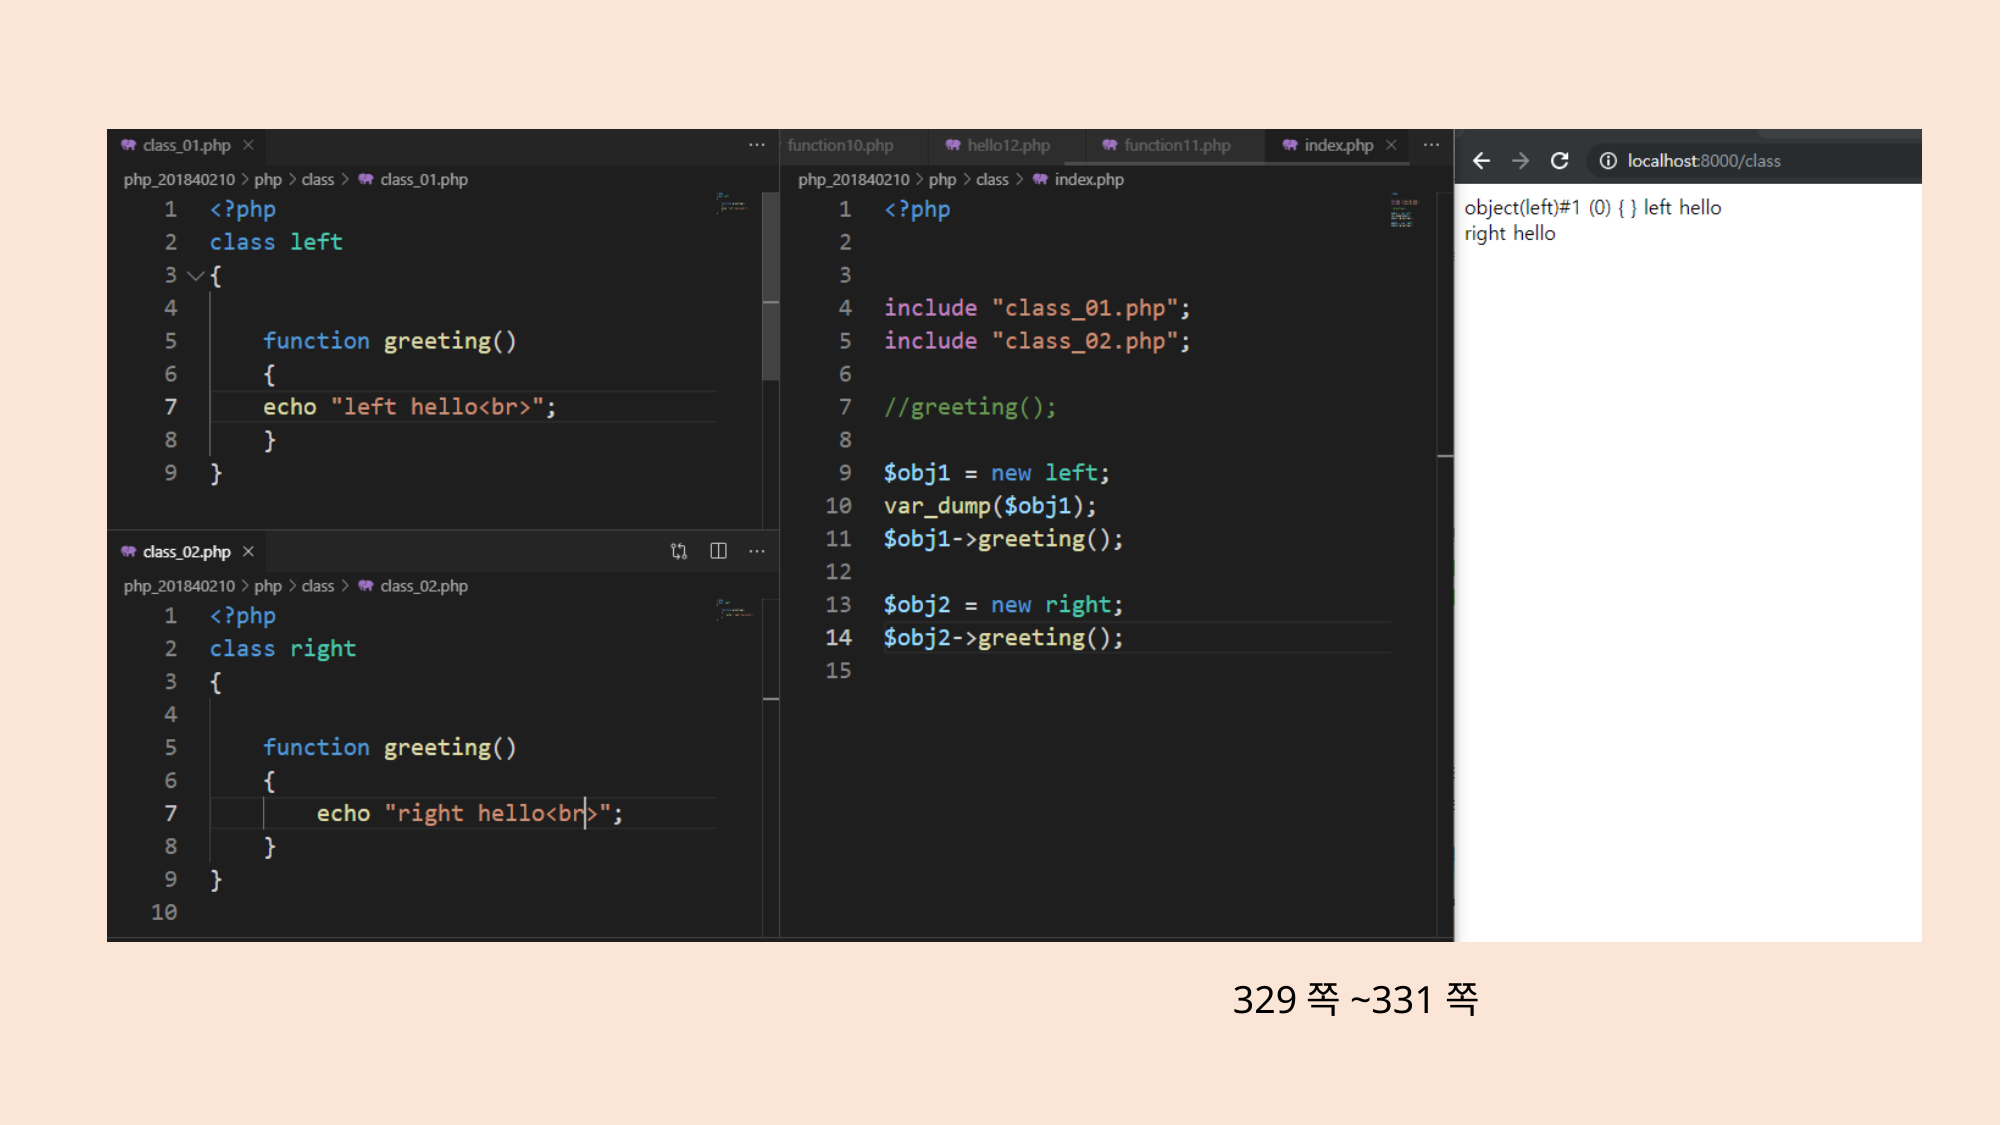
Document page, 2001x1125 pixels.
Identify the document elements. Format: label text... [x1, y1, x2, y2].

text_box 329쪽~331쪽 [1218, 968, 1594, 1029]
picture [107, 129, 1922, 942]
